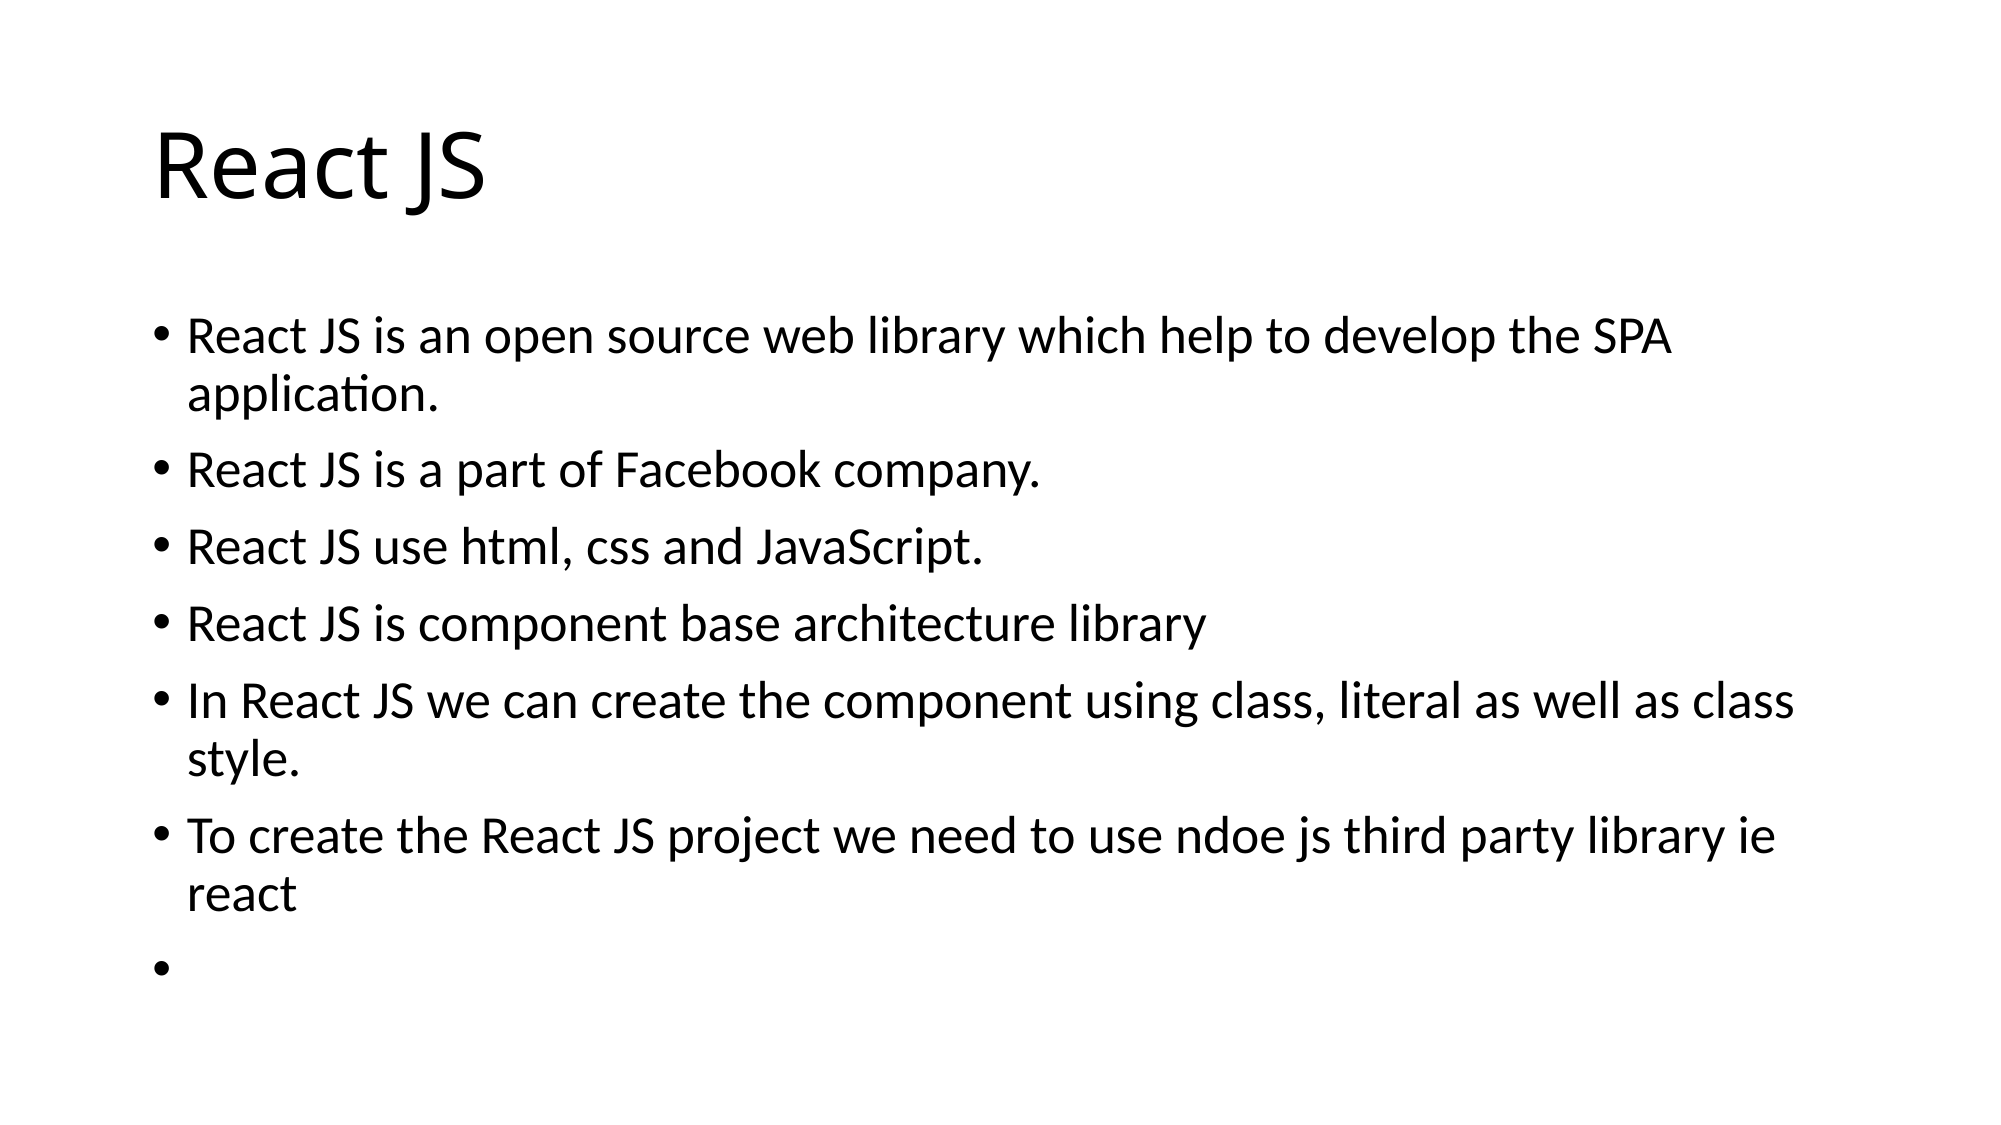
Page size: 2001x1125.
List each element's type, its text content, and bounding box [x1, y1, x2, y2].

list React JS is an open source web library which help to develop the SPA application. React JS is a part of Facebook company. React JS use html, css and JavaScript. React JS is component base architecture library In React JS we can create the component using class, literal as well as class style. To create the React JS project we need to use ndoe js third party library ie react [137, 299, 1863, 1014]
title React JS [137, 59, 1863, 278]
